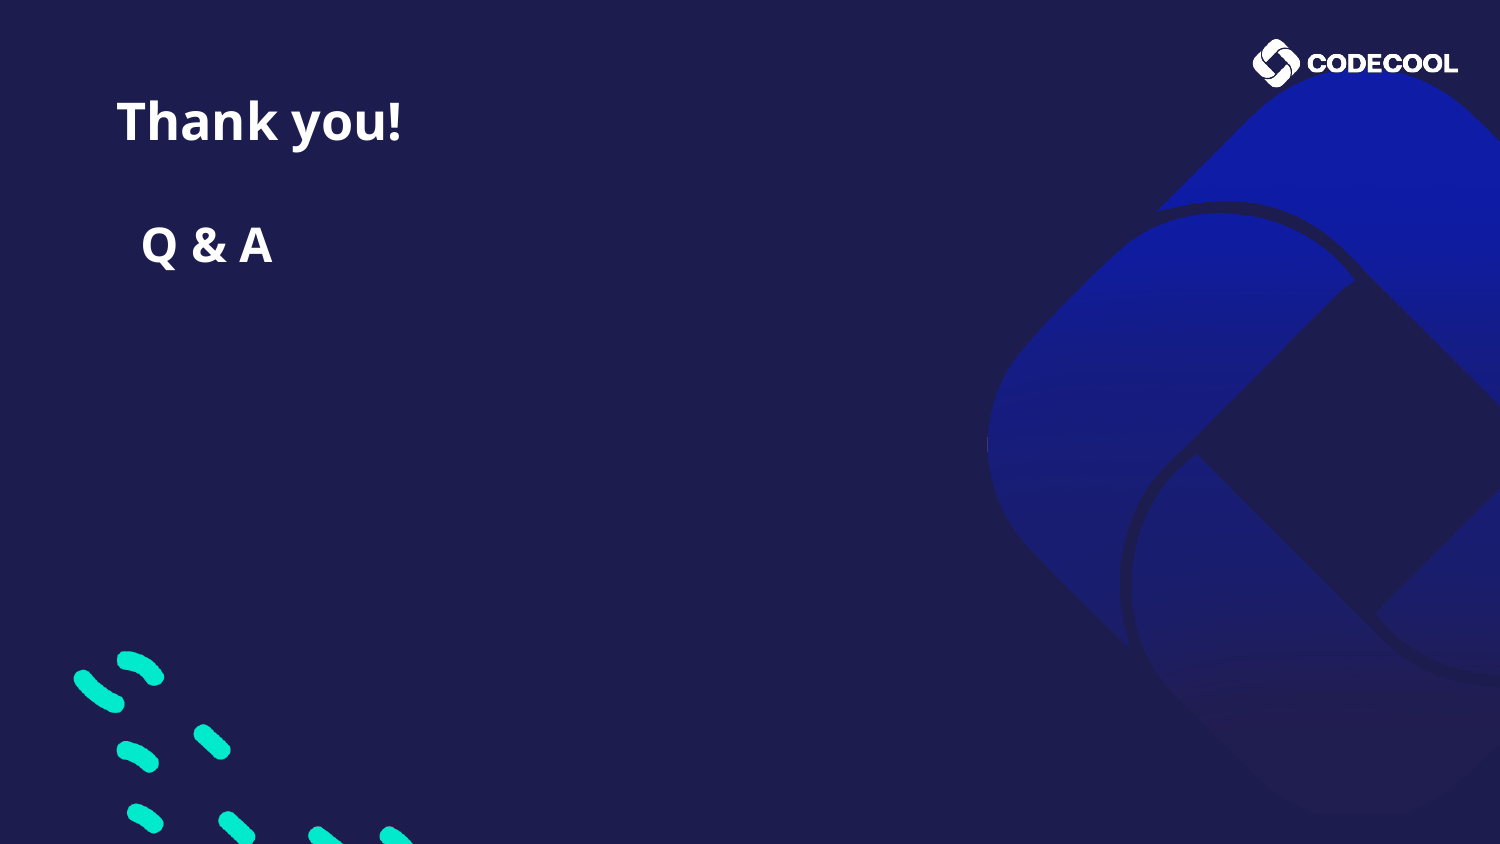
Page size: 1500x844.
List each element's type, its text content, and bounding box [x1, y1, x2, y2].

picture [1248, 35, 1465, 72]
picture [62, 635, 435, 844]
title Thank you! [101, 72, 1499, 167]
title Q & A [125, 199, 1500, 294]
